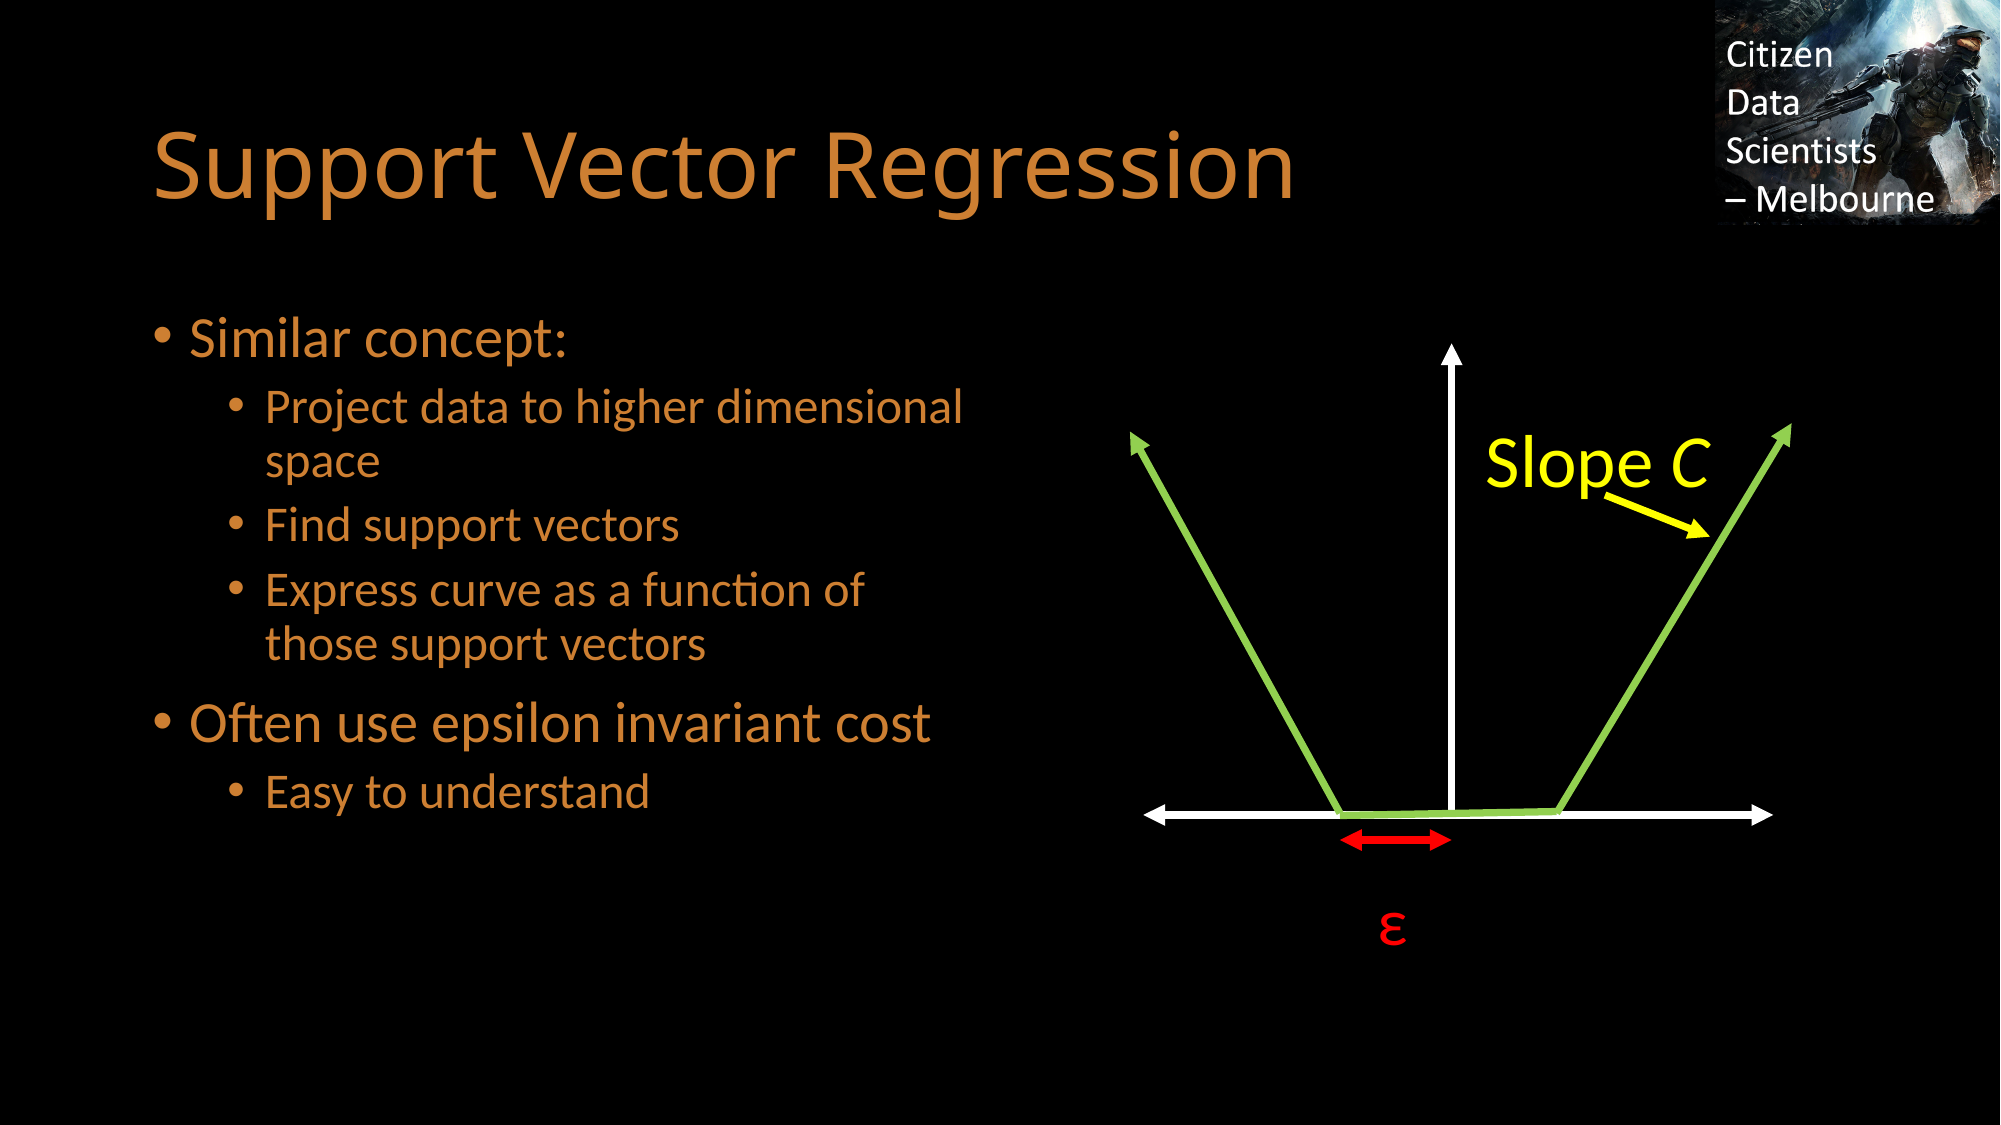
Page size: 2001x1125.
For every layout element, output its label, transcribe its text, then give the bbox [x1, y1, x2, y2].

list Similar concept: Project data to higher dimensional space Find support vectors Express curve as a function of those support vectors Often use epsilon invariant cost Easy to understand [137, 299, 988, 1014]
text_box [1143, 343, 1774, 423]
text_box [1129, 423, 1792, 816]
title Support Vector Regression [137, 59, 1863, 278]
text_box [1339, 839, 1452, 968]
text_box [1470, 405, 1815, 537]
picture [1715, 0, 2000, 225]
